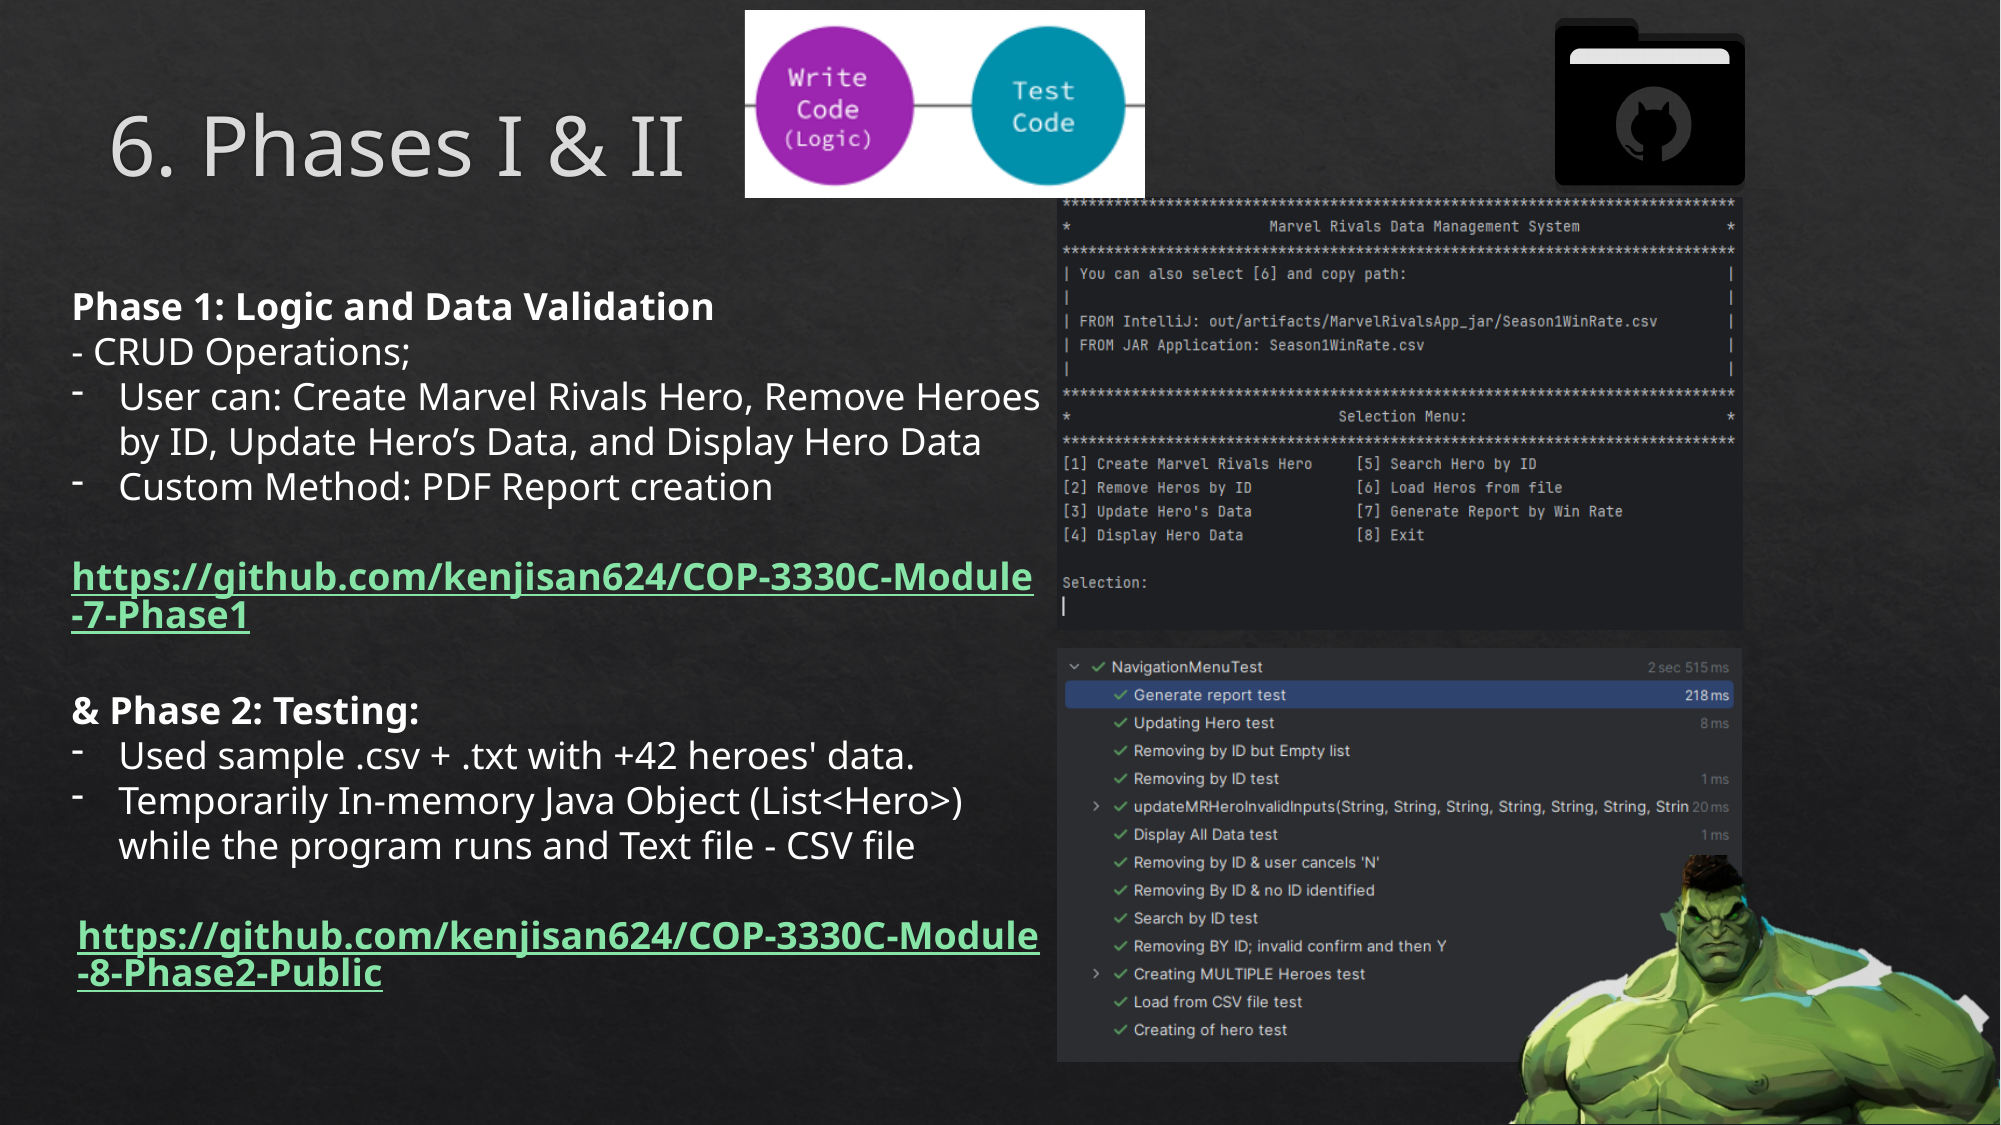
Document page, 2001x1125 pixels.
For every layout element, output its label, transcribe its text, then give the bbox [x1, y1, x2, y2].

picture [744, 0, 1776, 631]
text_box Phase 1: Logic and Data Validation - CRUD Operations; User can: Create Marvel Rivals Hero, Remove Heroes by ID, Update Hero’s Data, and Display Hero Data Custom Method: PDF Report creation https://github.com/kenjisan624/COP-3330C-Module-7-Phase1 & Phase 2: Testing: Used sample .csv + .txt with +42 heroes' data. Temporarily In-memory Java Object (List<Hero>) while the program runs and Text file - CSV file https://github.com/kenjisan624/COP-3330C-Module-8-Phase2-Public [56, 275, 1057, 978]
picture [1056, 648, 2000, 1124]
title 6. Phases I & II [90, 63, 726, 223]
